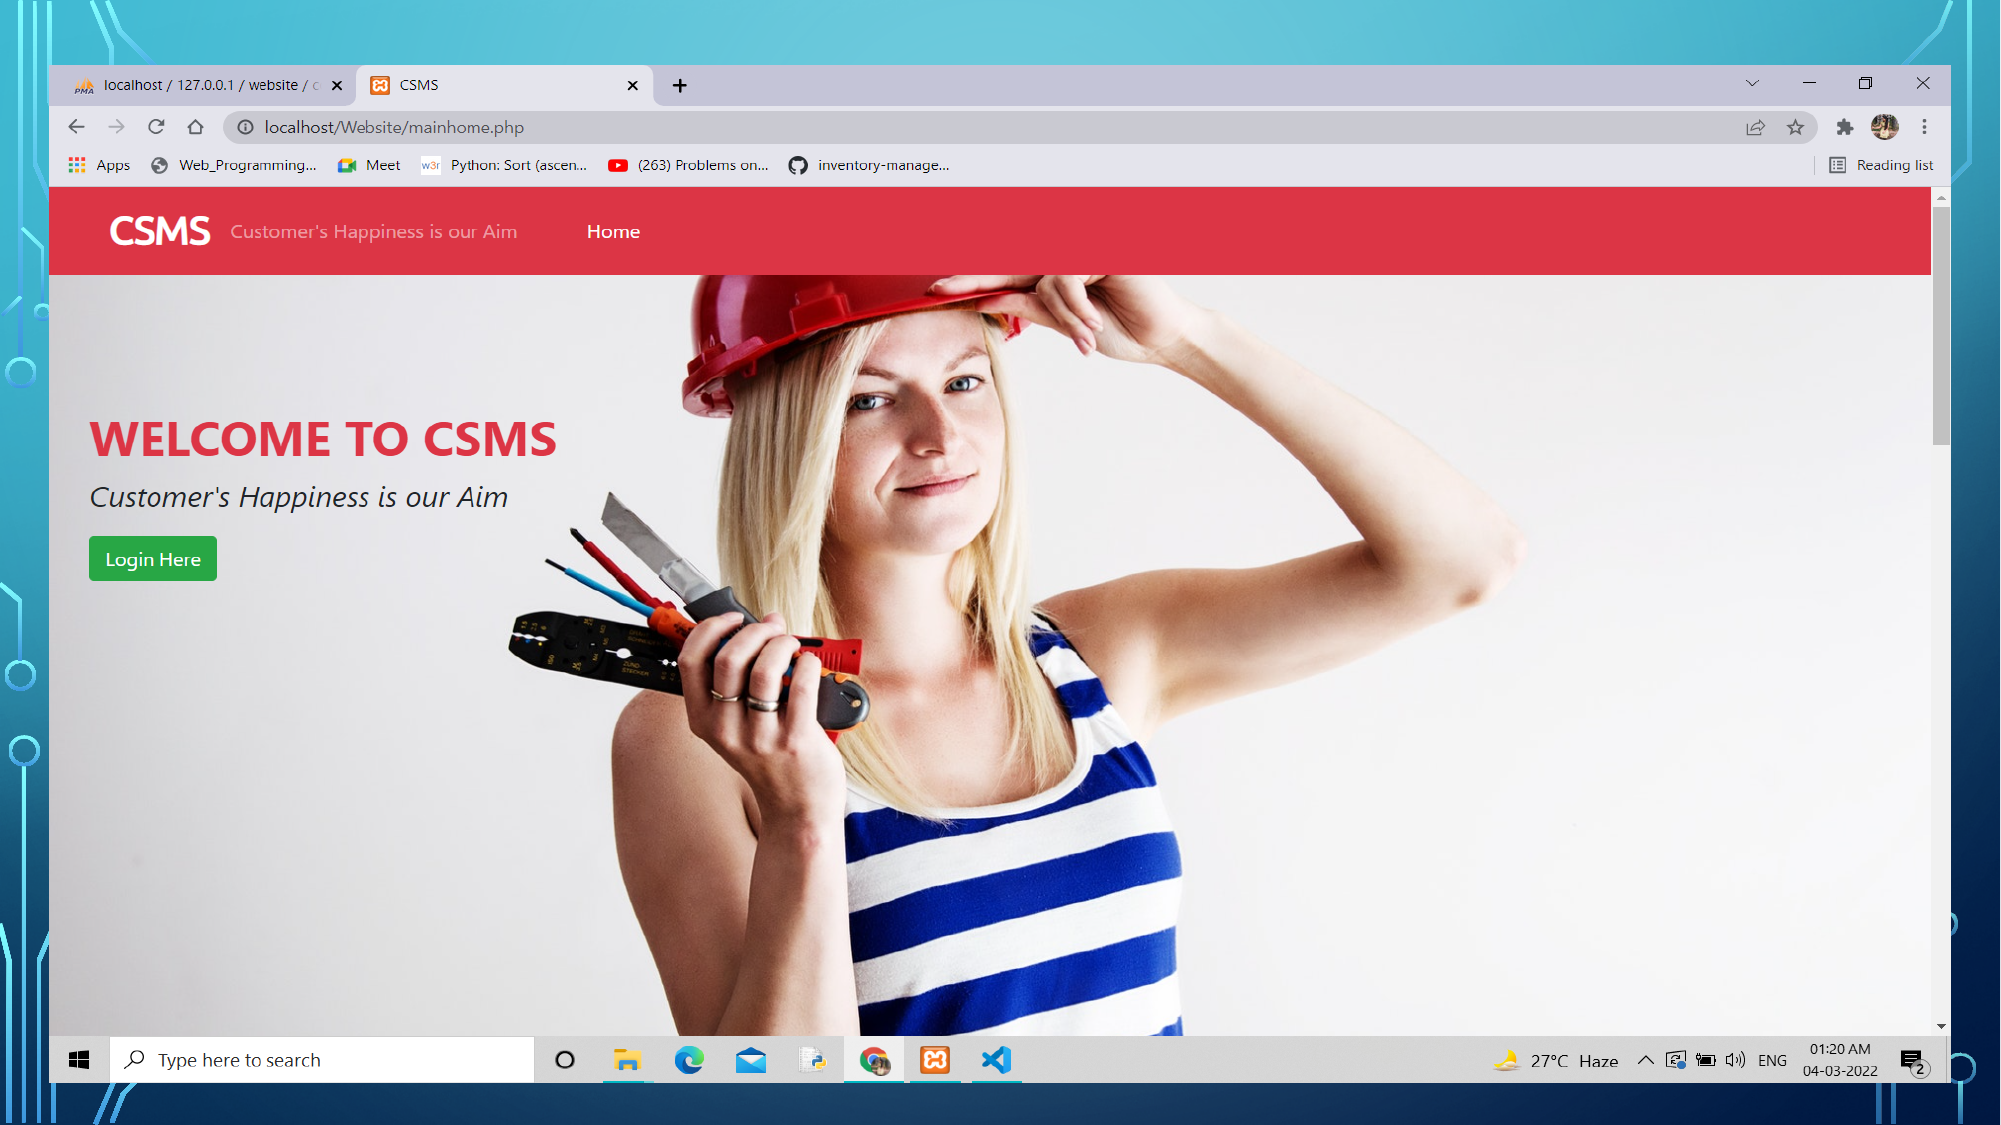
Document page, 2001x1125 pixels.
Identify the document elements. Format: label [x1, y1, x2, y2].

picture [49, 65, 1951, 1083]
